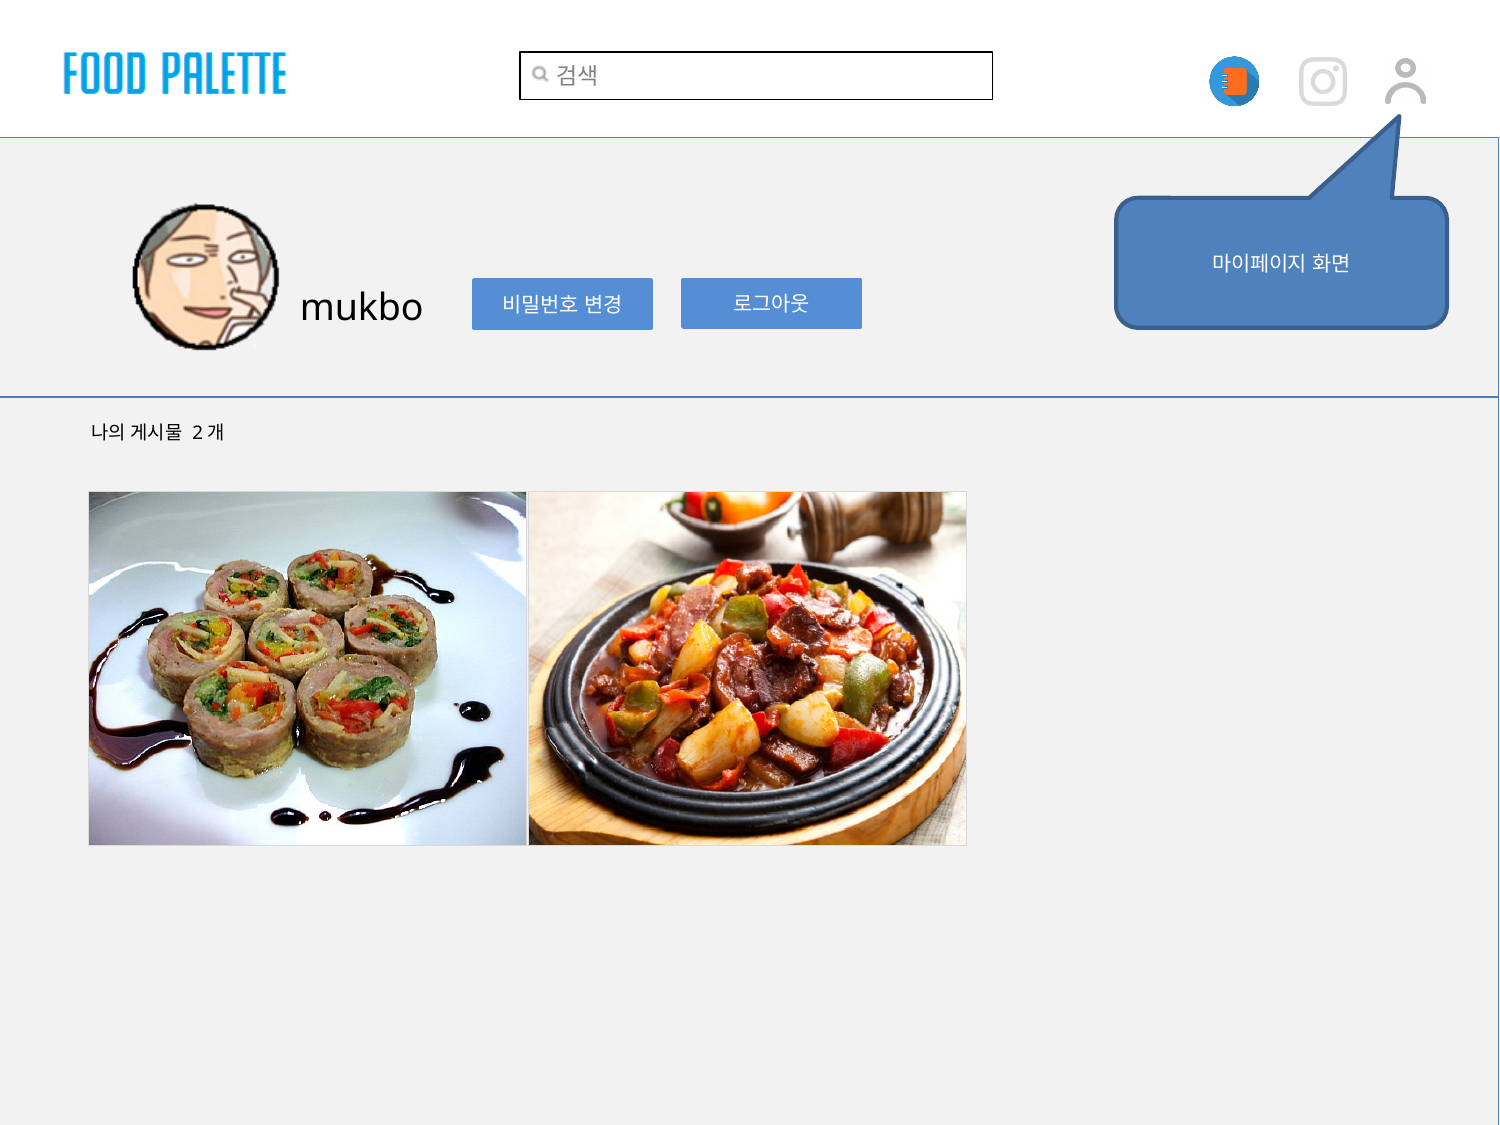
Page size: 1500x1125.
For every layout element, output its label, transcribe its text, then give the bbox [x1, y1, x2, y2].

text_box mukbo [293, 276, 439, 336]
picture [52, 33, 302, 123]
picture [119, 197, 288, 355]
text_box 비밀번호 변경 [472, 278, 653, 330]
text_box [86, 490, 526, 847]
text_box 나의 게시물 2개 [76, 413, 588, 451]
picture [526, 60, 557, 96]
text_box 마이페이지 화면 [1114, 114, 1450, 330]
text_box 검색 [518, 50, 995, 101]
picture [1385, 58, 1426, 104]
text_box [0, 135, 1500, 1125]
picture [1209, 56, 1260, 106]
text_box [526, 490, 968, 847]
picture [1298, 57, 1348, 106]
text_box 로그아웃 [681, 278, 862, 329]
